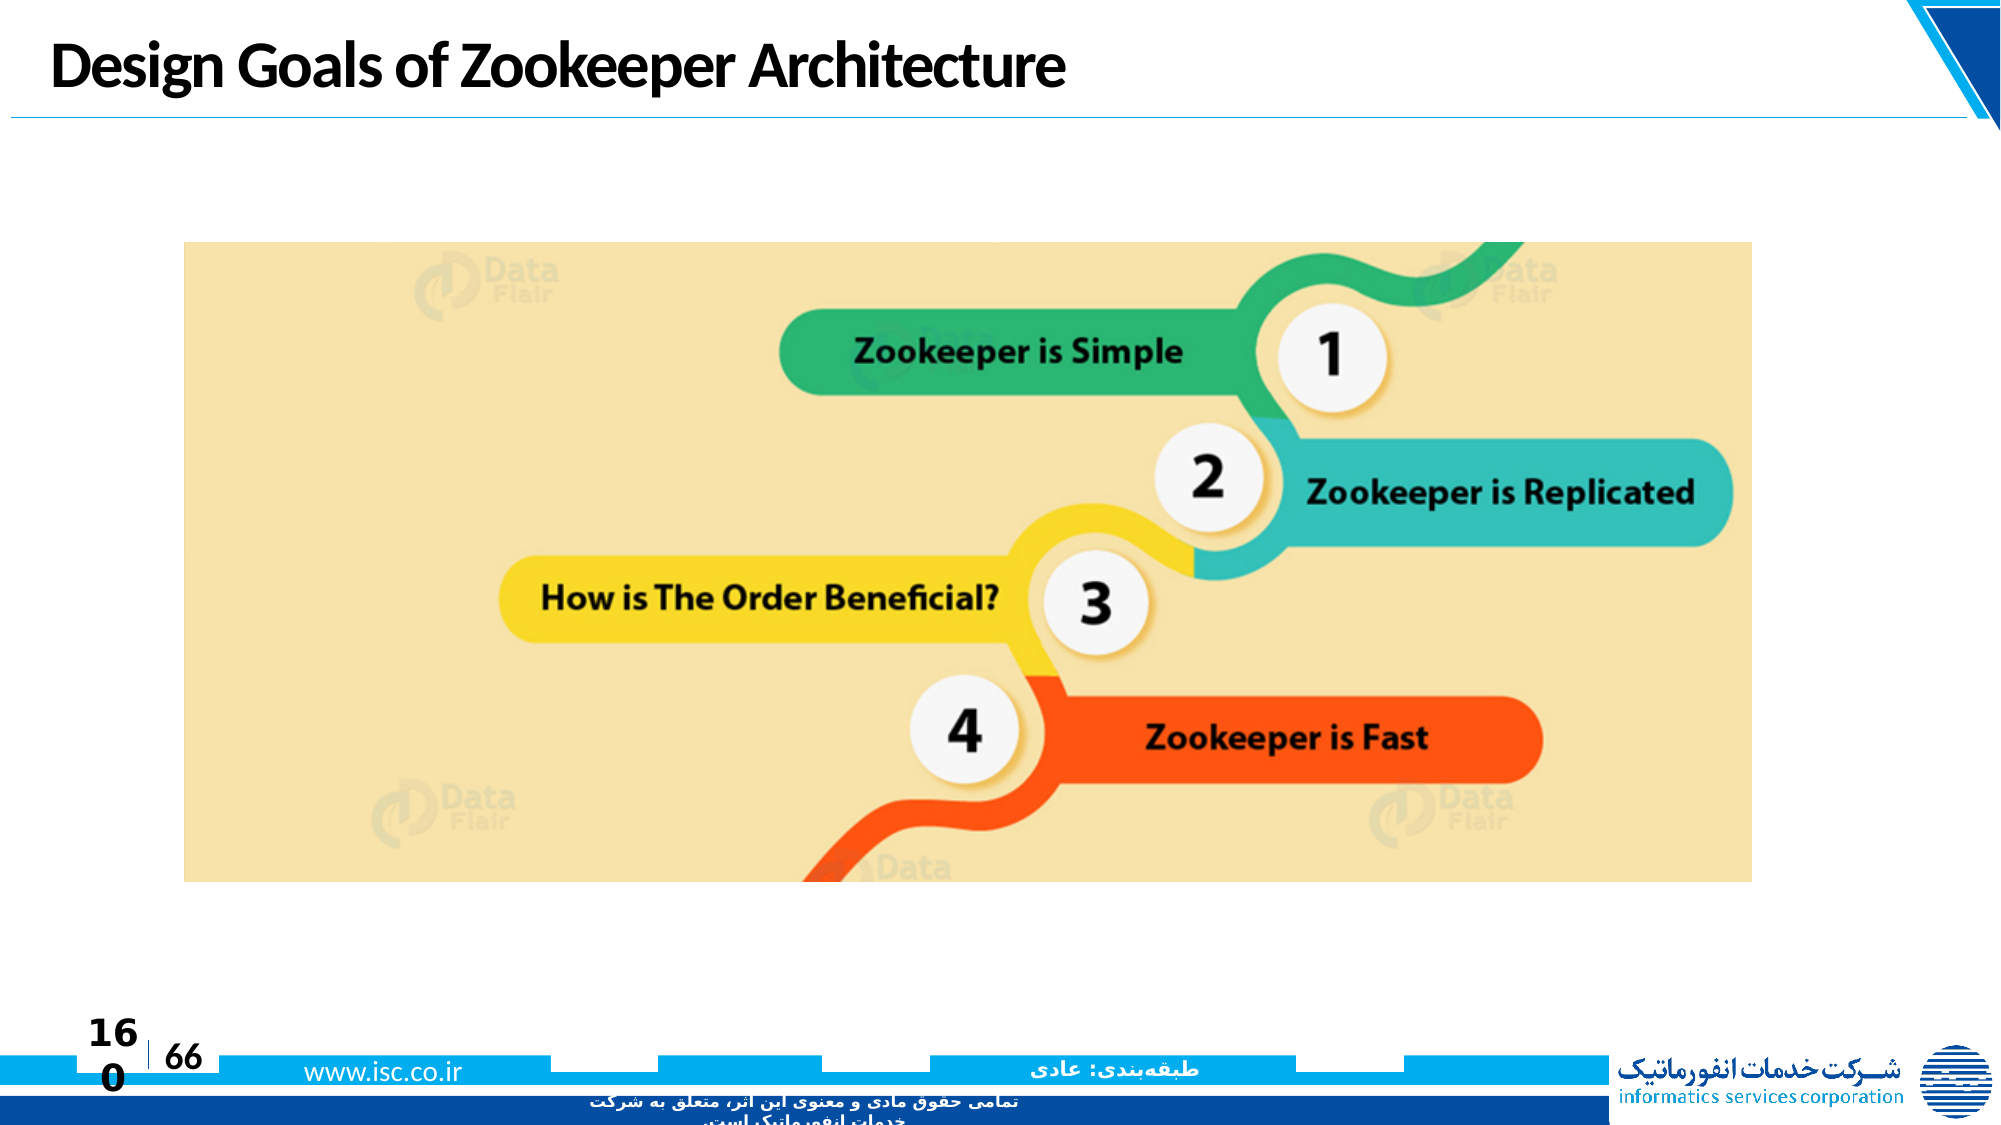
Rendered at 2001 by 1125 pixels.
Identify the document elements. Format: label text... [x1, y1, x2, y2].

picture [1610, 1040, 1995, 1121]
title Design Goals of Zookeeper Architecture [35, 25, 1900, 97]
picture [184, 242, 1752, 882]
